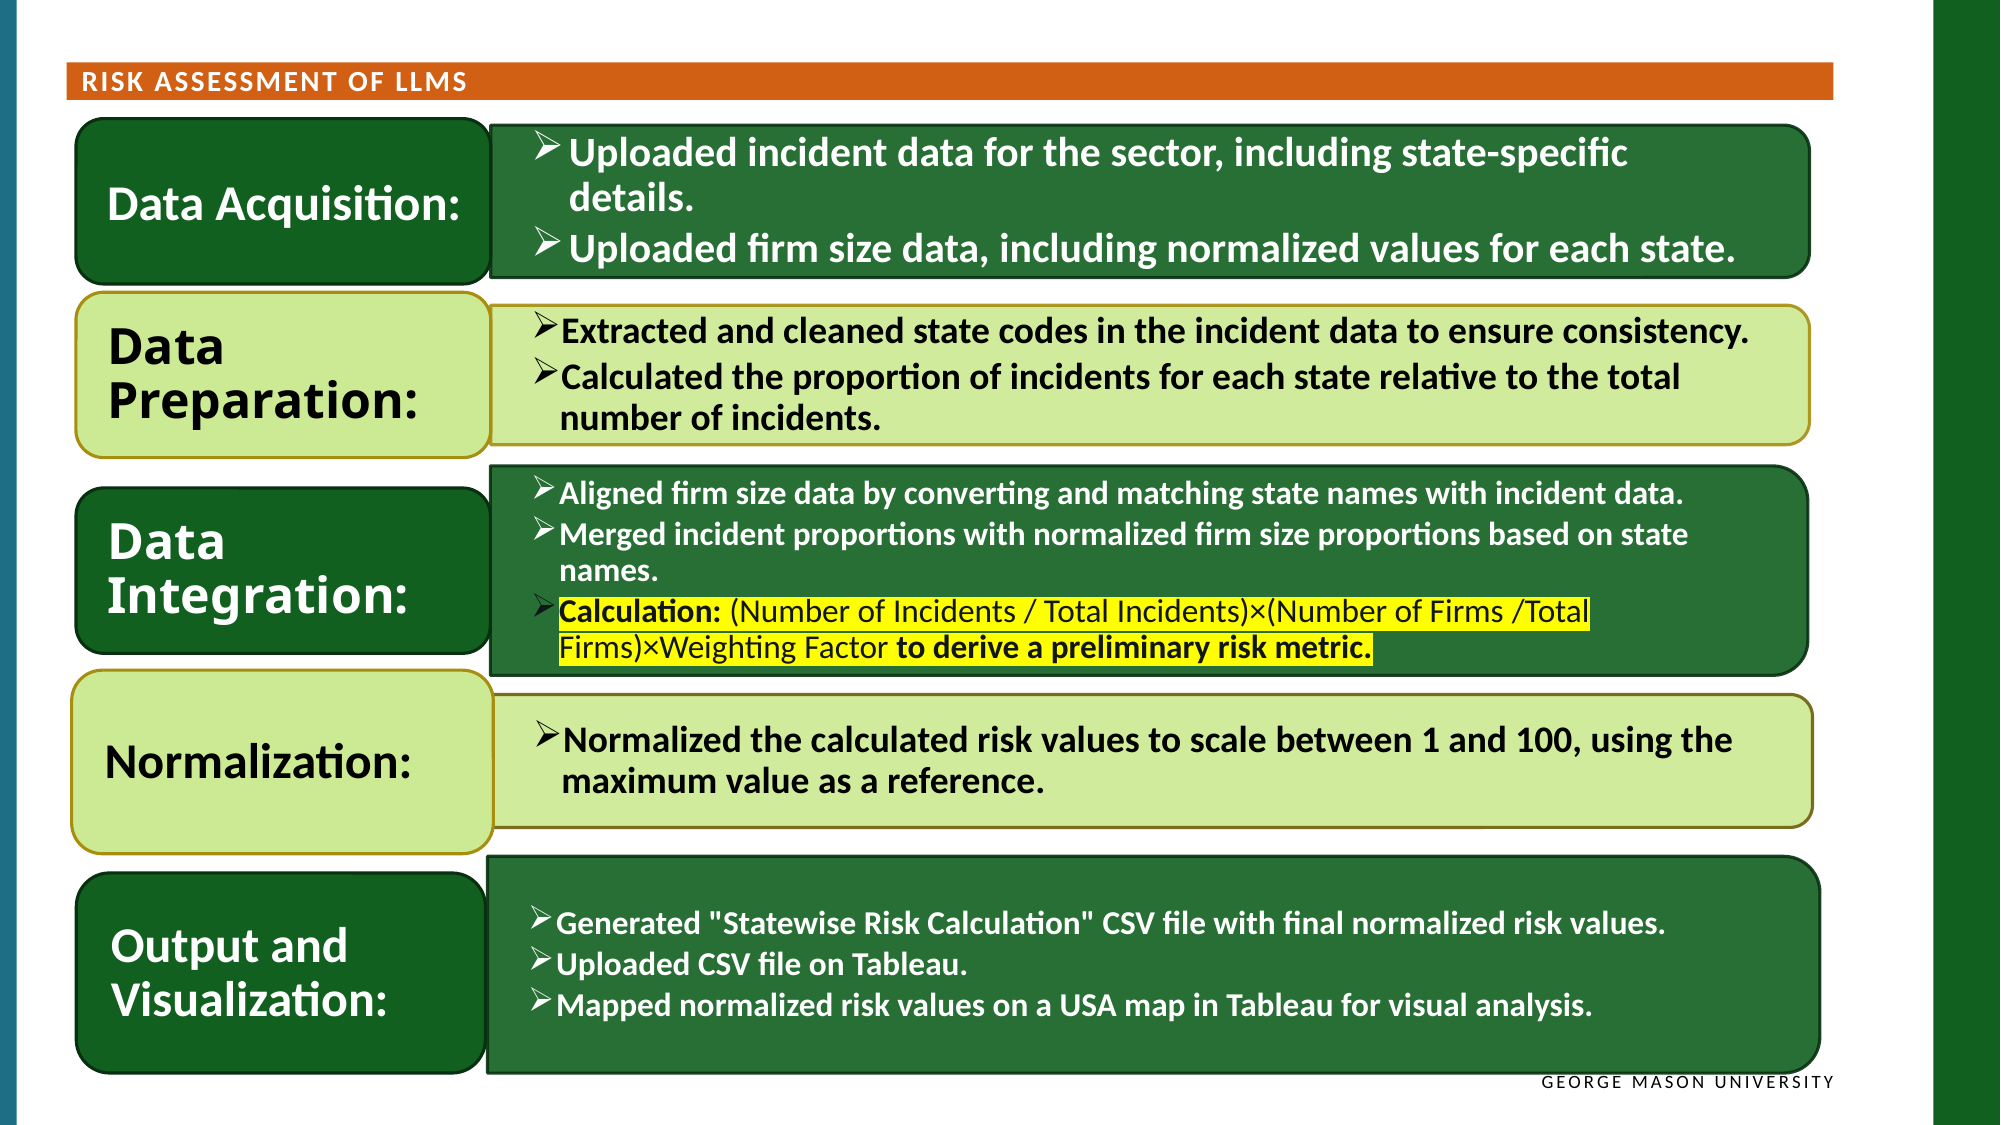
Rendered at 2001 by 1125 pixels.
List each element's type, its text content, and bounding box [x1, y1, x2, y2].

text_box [0, 649, 1976, 1125]
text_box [0, 118, 1974, 648]
list RISK ASSESSMENT OF LLMS​ [66, 62, 1834, 100]
